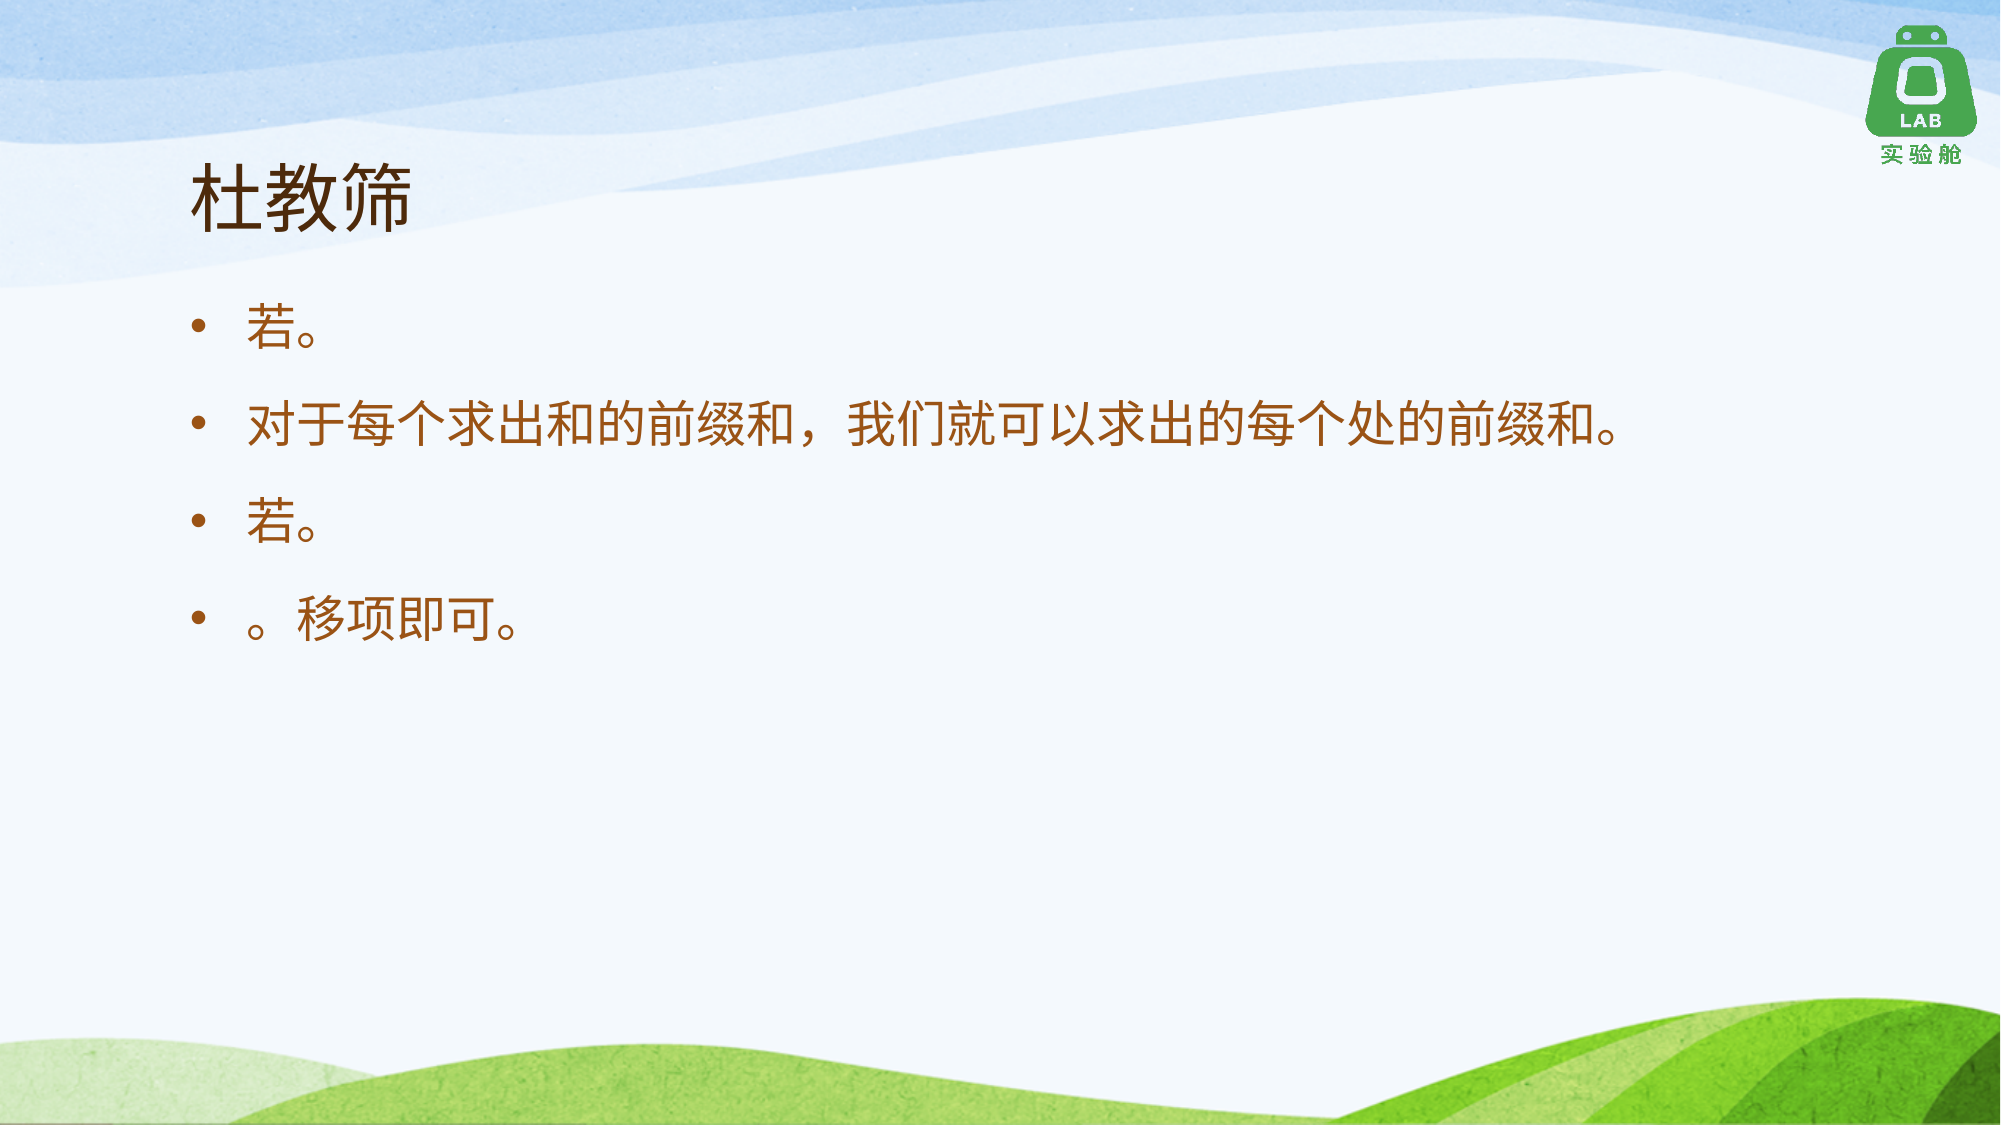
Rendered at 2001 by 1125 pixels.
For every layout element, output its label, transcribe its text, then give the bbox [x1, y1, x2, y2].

picture [0, 0, 2001, 1125]
title 杜教筛 [174, 50, 1825, 250]
